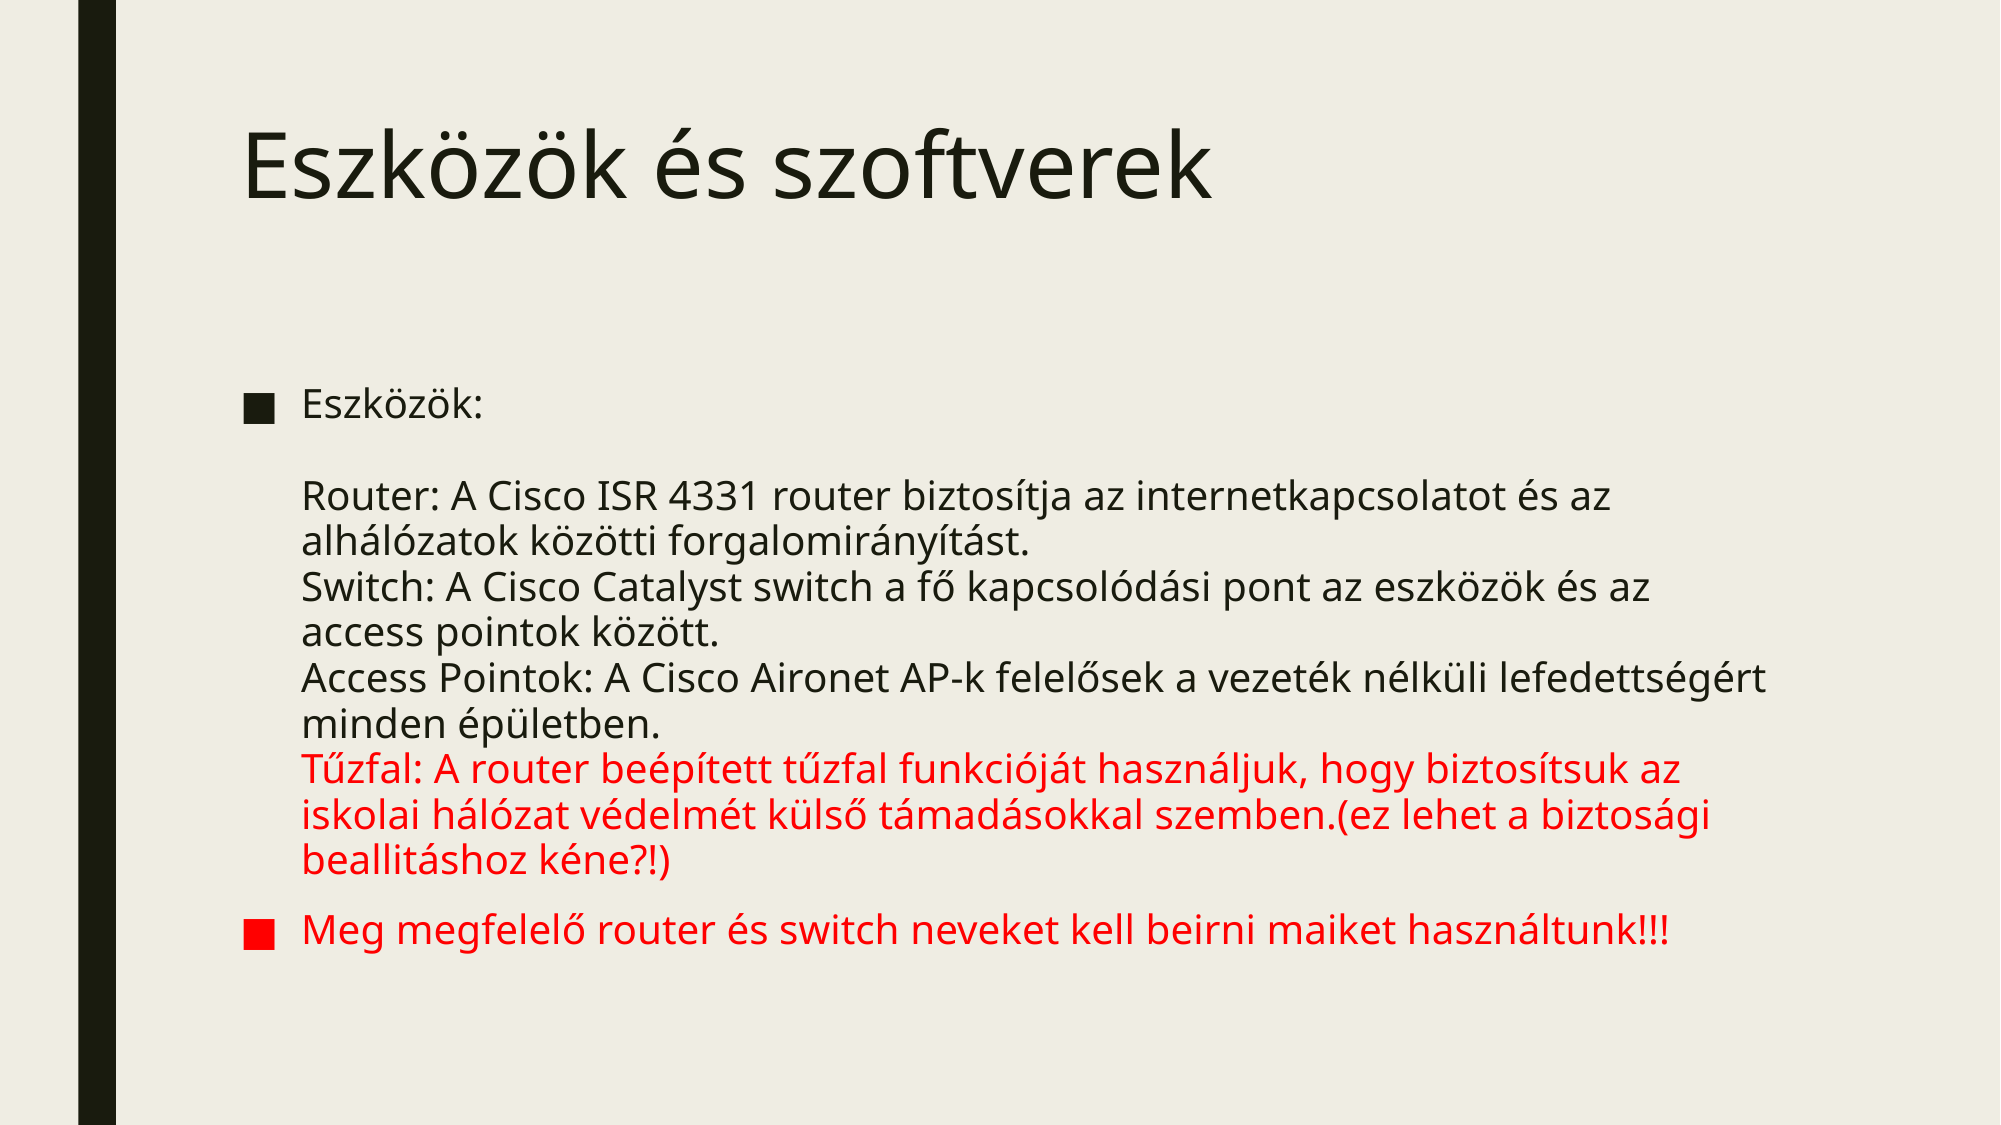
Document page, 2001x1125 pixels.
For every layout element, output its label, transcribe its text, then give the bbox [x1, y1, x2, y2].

list Eszközök: Router: A Cisco ISR 4331 router biztosítja az internetkapcsolatot és az alhálózatok közötti forgalomirányítást. Switch: A Cisco Catalyst switch a fő kapcsolódási pont az eszközök és az access pointok között. Access Pointok: A Cisco Aironet AP-k felelősek a vezeték nélküli lefedettségért minden épületben. Tűzfal: A router beépített tűzfal funkcióját használjuk, hogy biztosítsuk az iskolai hálózat védelmét külső támadásokkal szemben.(ez lehet a biztosági beallitáshoz kéne?!) Meg megfelelő router és switch neveket kell beirni maiket használtunk!!! [225, 375, 1800, 963]
title Eszközök és szoftverek [225, 112, 1800, 357]
